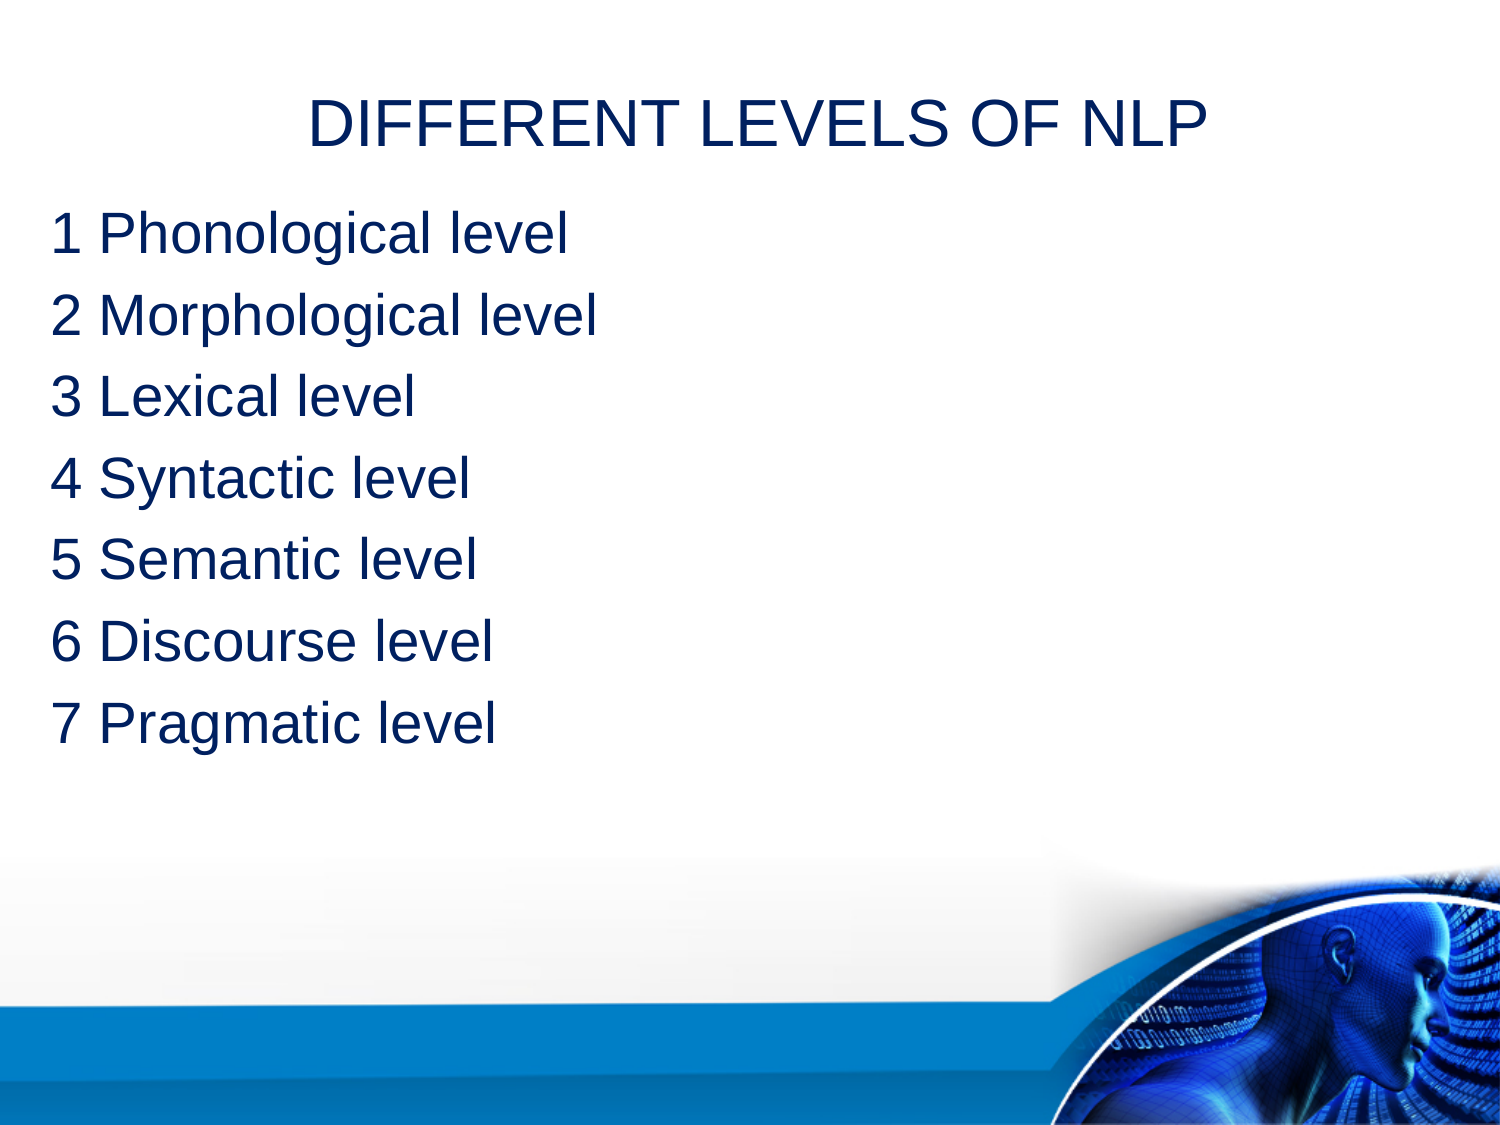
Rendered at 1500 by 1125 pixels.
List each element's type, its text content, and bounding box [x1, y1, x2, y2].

title DIFFERENT LEVELS OF NLP [64, 77, 1454, 162]
list 1 Phonological level 2 Morphological level 3 Lexical level 4 Syntactic level 5 Semantic level 6 Discourse level 7 Pragmatic level [34, 187, 1382, 1012]
picture [0, 0, 1500, 1125]
